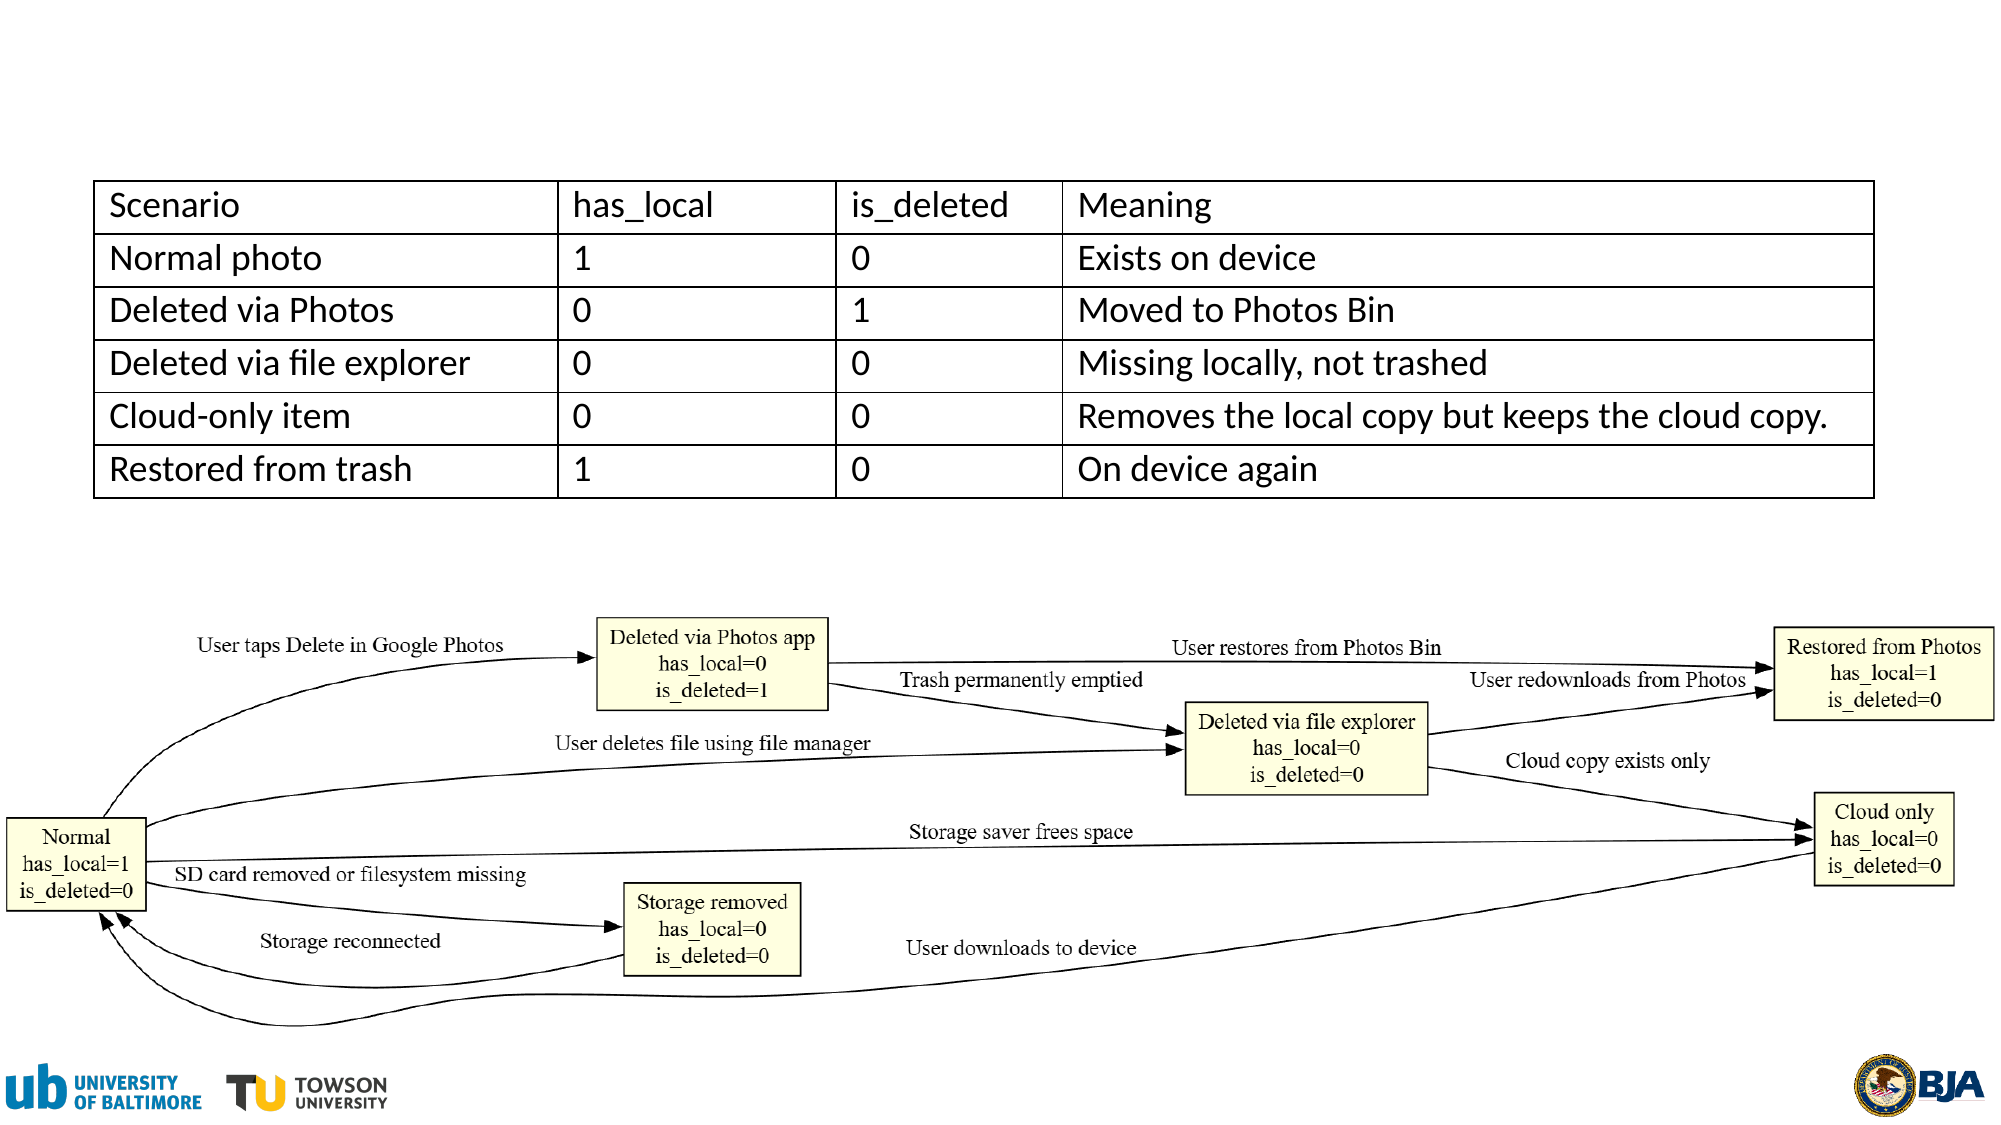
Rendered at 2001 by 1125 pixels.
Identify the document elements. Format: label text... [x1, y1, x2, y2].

table_cell 0 [559, 393, 835, 444]
table_cell 1 [559, 235, 835, 286]
table_cell Restored from trash [95, 446, 557, 497]
table_cell 0 [837, 393, 1062, 444]
table_header has_local [559, 182, 835, 233]
table_cell Exists on device [1063, 235, 1873, 286]
table_cell 1 [559, 446, 835, 497]
table_cell On device again [1063, 446, 1873, 497]
table_header Meaning [1063, 182, 1873, 233]
table_cell Moved to Photos Bin [1063, 288, 1873, 339]
table_cell 1 [837, 288, 1062, 339]
table_cell 0 [837, 446, 1062, 497]
table_cell Deleted via file explorer [95, 341, 557, 392]
table_cell Removes the local copy but keeps the cloud copy. [1063, 393, 1873, 444]
table_cell Missing locally, not trashed [1063, 341, 1873, 392]
picture [0, 611, 2000, 1125]
table_header is_deleted [837, 182, 1062, 233]
table_cell 0 [559, 288, 835, 339]
table_header Scenario [95, 182, 557, 233]
table_cell Cloud-only item [95, 393, 557, 444]
table_cell 0 [559, 341, 835, 392]
table_cell Normal photo [95, 235, 557, 286]
picture [1854, 1054, 1986, 1117]
table_cell 0 [837, 341, 1062, 392]
table_cell 0 [837, 235, 1062, 286]
table_cell Deleted via Photos [95, 288, 557, 339]
